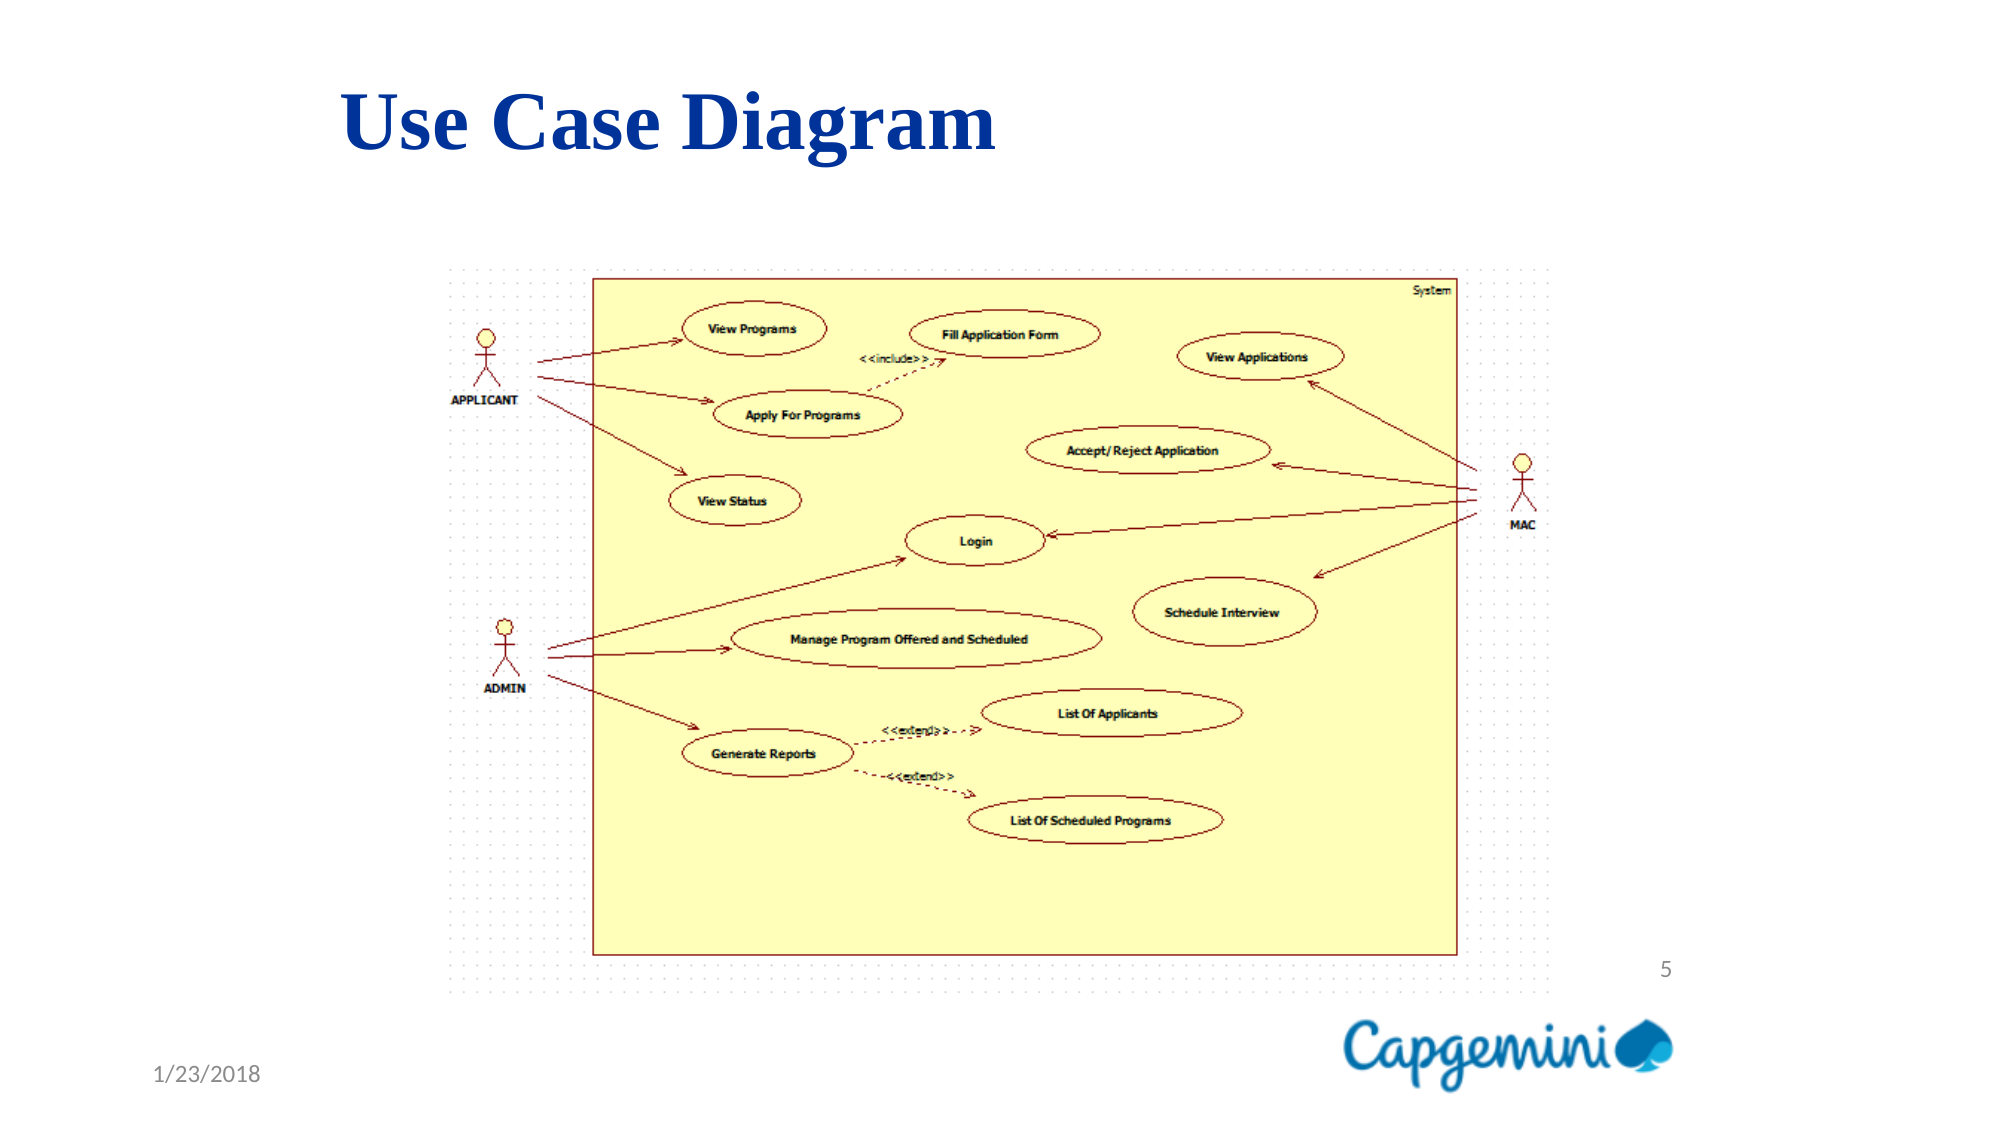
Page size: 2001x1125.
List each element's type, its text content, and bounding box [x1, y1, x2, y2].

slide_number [137, 1042, 588, 1103]
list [441, 262, 1559, 1005]
picture [1324, 999, 1694, 1104]
slide_number 5 [1559, 937, 1688, 998]
title Use Case Diagram [324, 45, 1675, 200]
